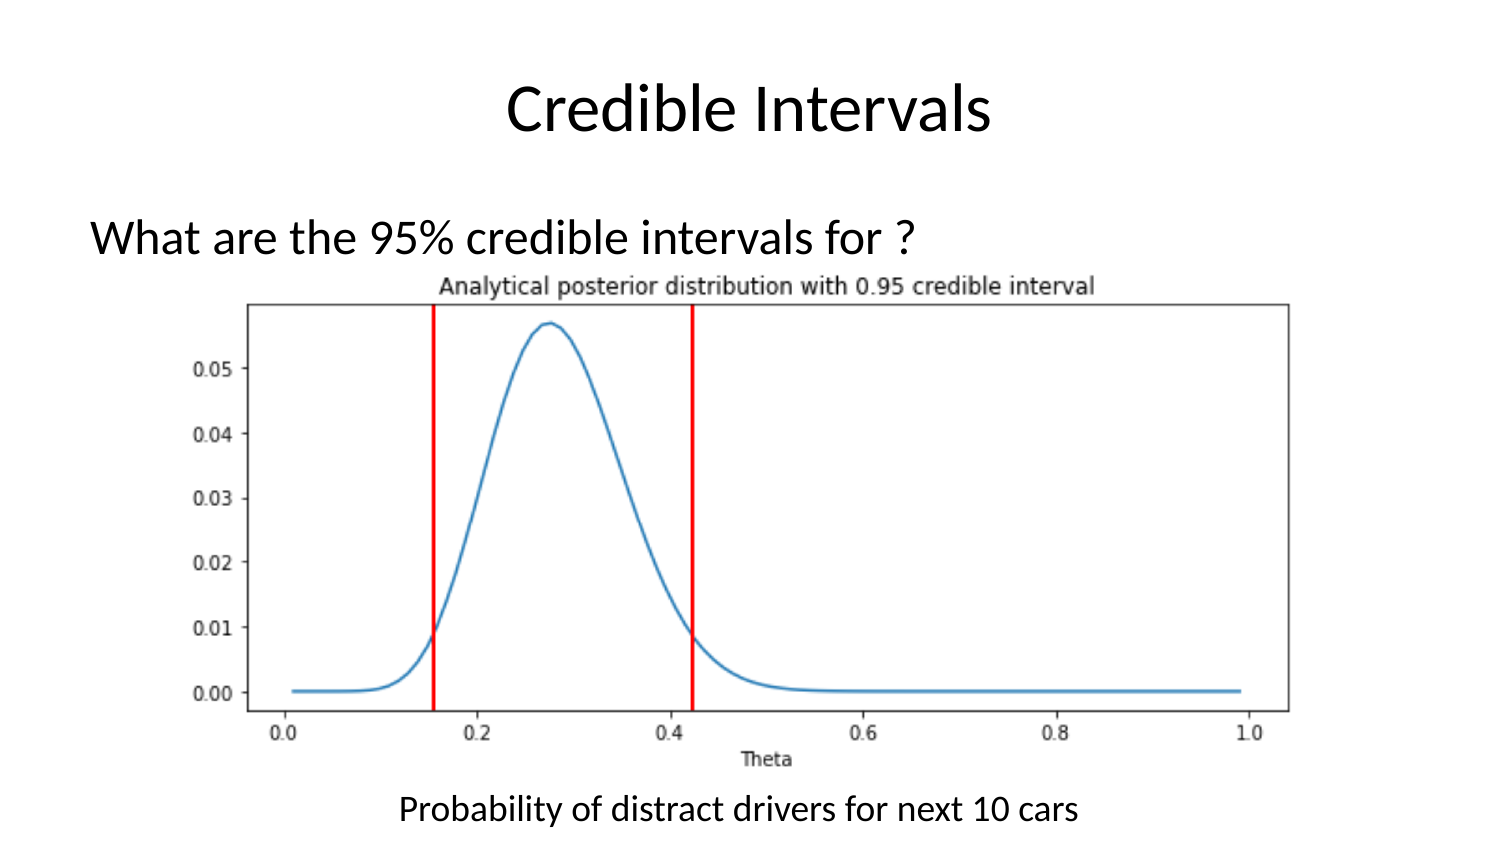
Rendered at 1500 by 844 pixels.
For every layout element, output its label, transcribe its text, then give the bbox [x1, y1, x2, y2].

title Credible Intervals [75, 33, 1425, 175]
text_box Probability of distract drivers for next 10 cars [64, 776, 1415, 834]
picture [188, 269, 1294, 777]
